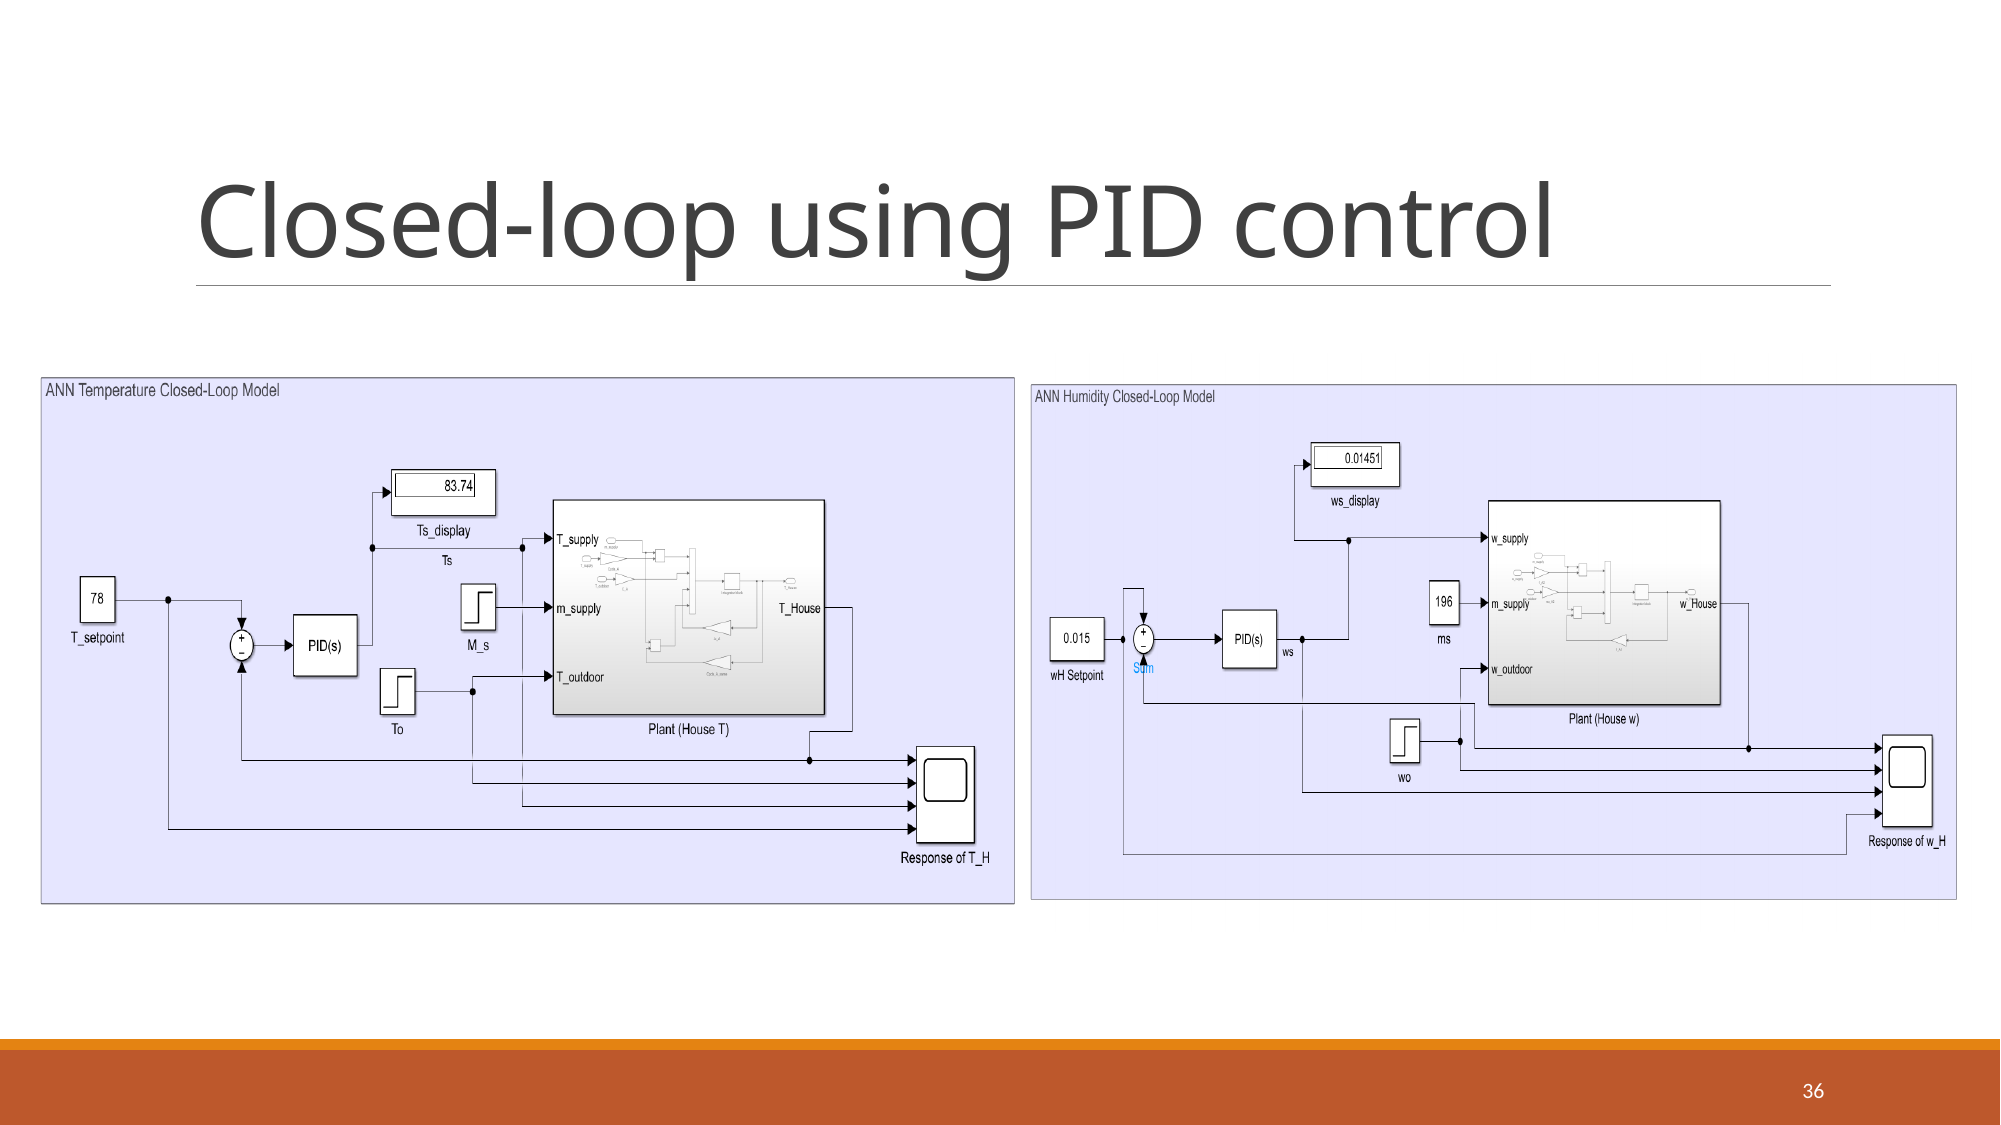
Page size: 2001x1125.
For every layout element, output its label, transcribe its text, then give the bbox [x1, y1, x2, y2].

slide_number 36 [1624, 1059, 1840, 1120]
picture [27, 353, 1972, 933]
title Closed-loop using PID control [180, 47, 1830, 285]
